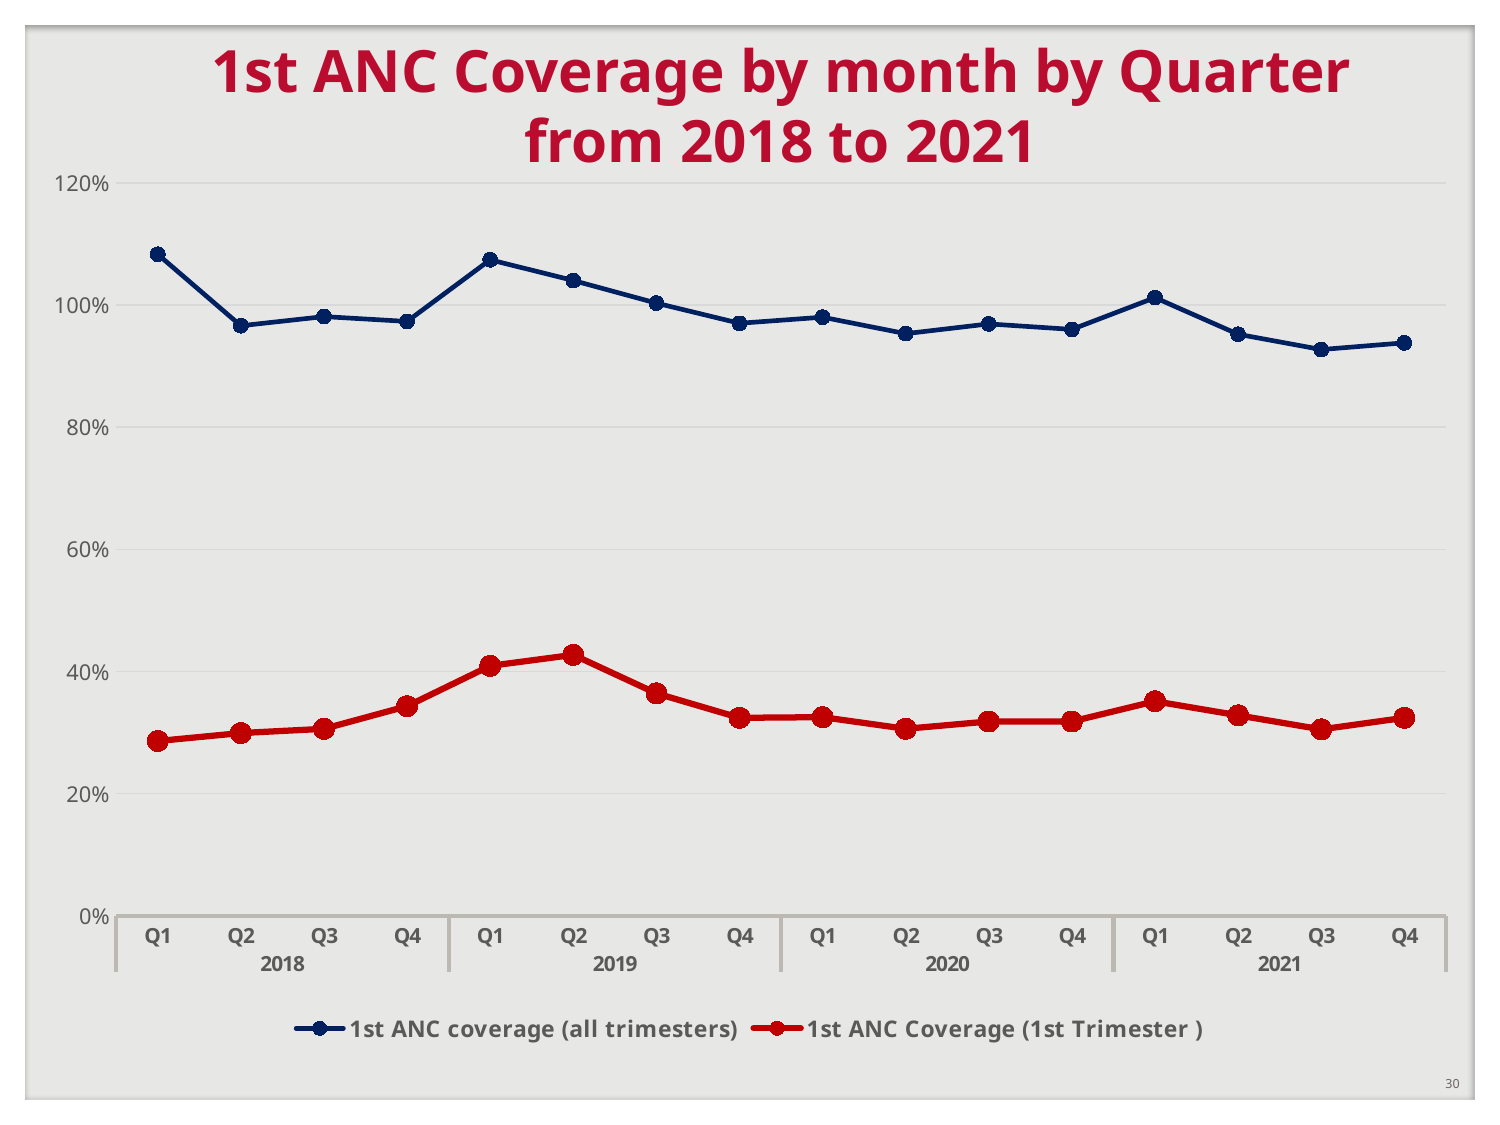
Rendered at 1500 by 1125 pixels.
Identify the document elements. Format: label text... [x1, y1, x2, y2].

title 1st ANC Coverage by month by Quarter from 2018 to 2021 [137, 24, 1425, 149]
chart [24, 149, 1476, 1051]
slide_number 30 [1125, 1069, 1475, 1100]
